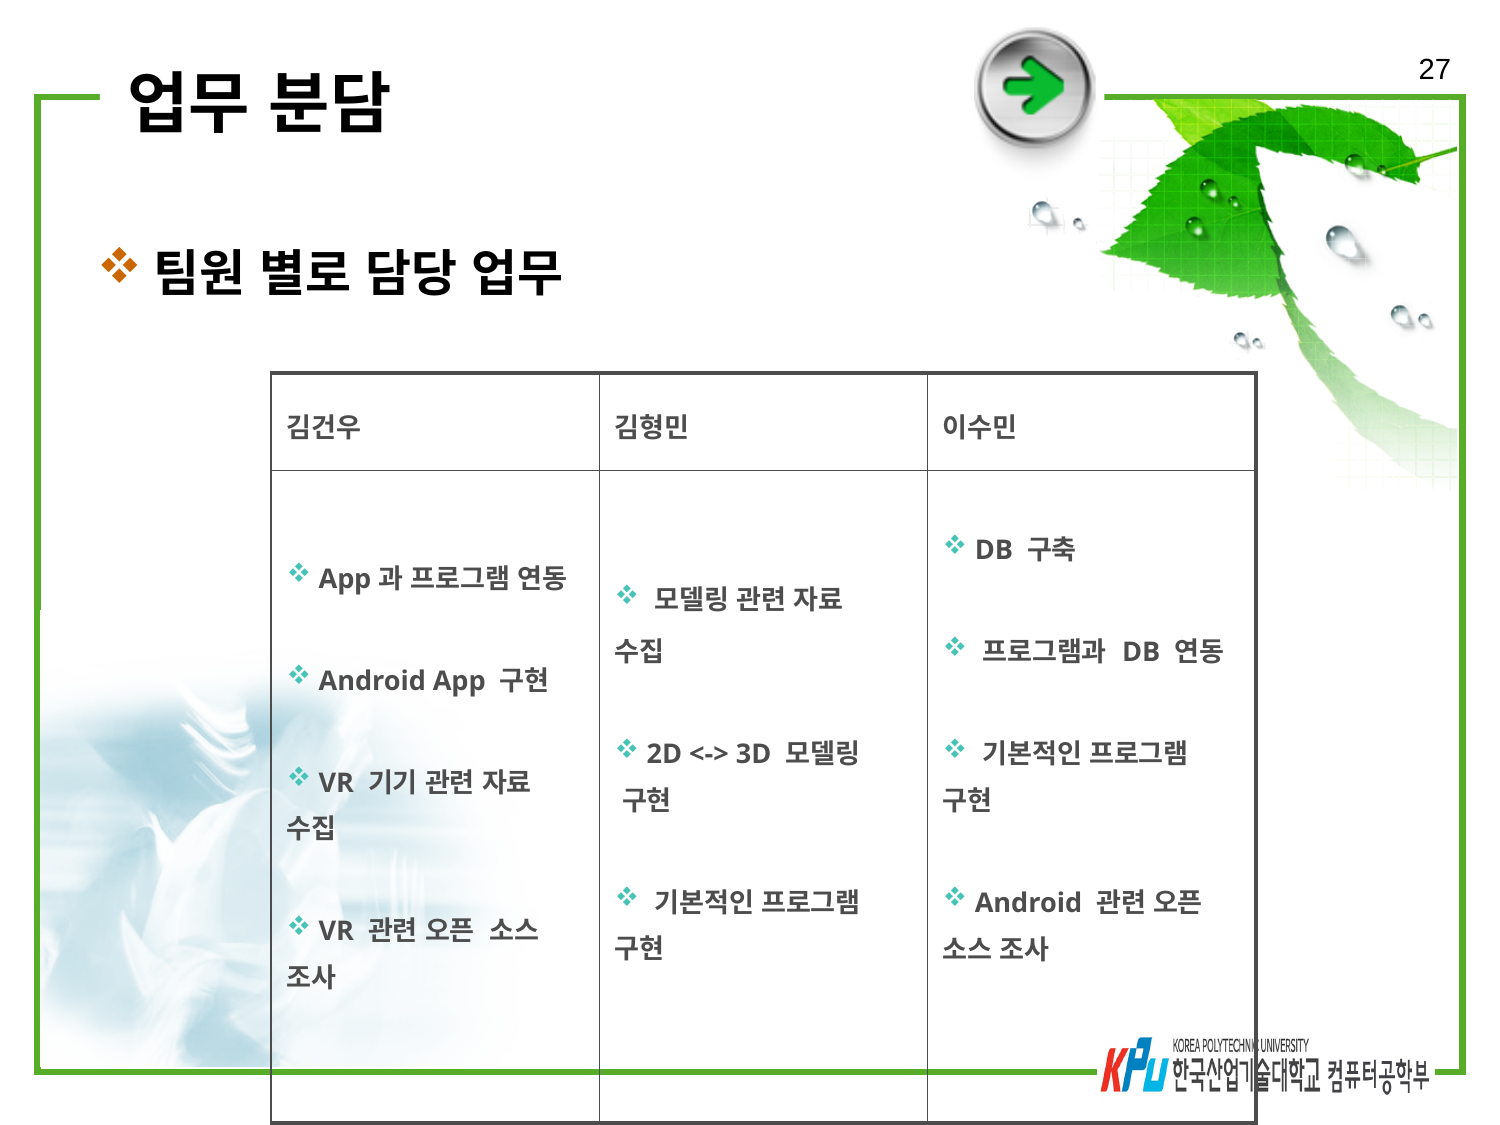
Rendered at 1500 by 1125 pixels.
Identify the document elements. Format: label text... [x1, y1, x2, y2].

title 업무 분담 [112, 54, 875, 147]
slide_number 27 [1116, 42, 1467, 83]
picture [1258, 1024, 1435, 1106]
picture [40, 610, 270, 1067]
table_header 이수민 [928, 375, 1254, 470]
table_header 김건우 [272, 375, 599, 470]
table_cell DB 구축 프로그램과 DB 연동 기본적인 프로그램 구현 Android 관련 오픈 소스 조사 [928, 471, 1254, 1121]
table_cell 모델링 관련 자료 수집 2D <-> 3D 모델링 구현 기본적인 프로그램 구현 [600, 471, 927, 1121]
table_header 김형민 [600, 375, 927, 470]
table_cell App과 프로그램 연동 Android App 구현 VR 기기 관련 자료 수집 VR 관련 오픈 소스 조사 [272, 471, 599, 1121]
picture [974, 27, 1457, 518]
list 팀원 별로 담당 업무 [82, 234, 1432, 1009]
